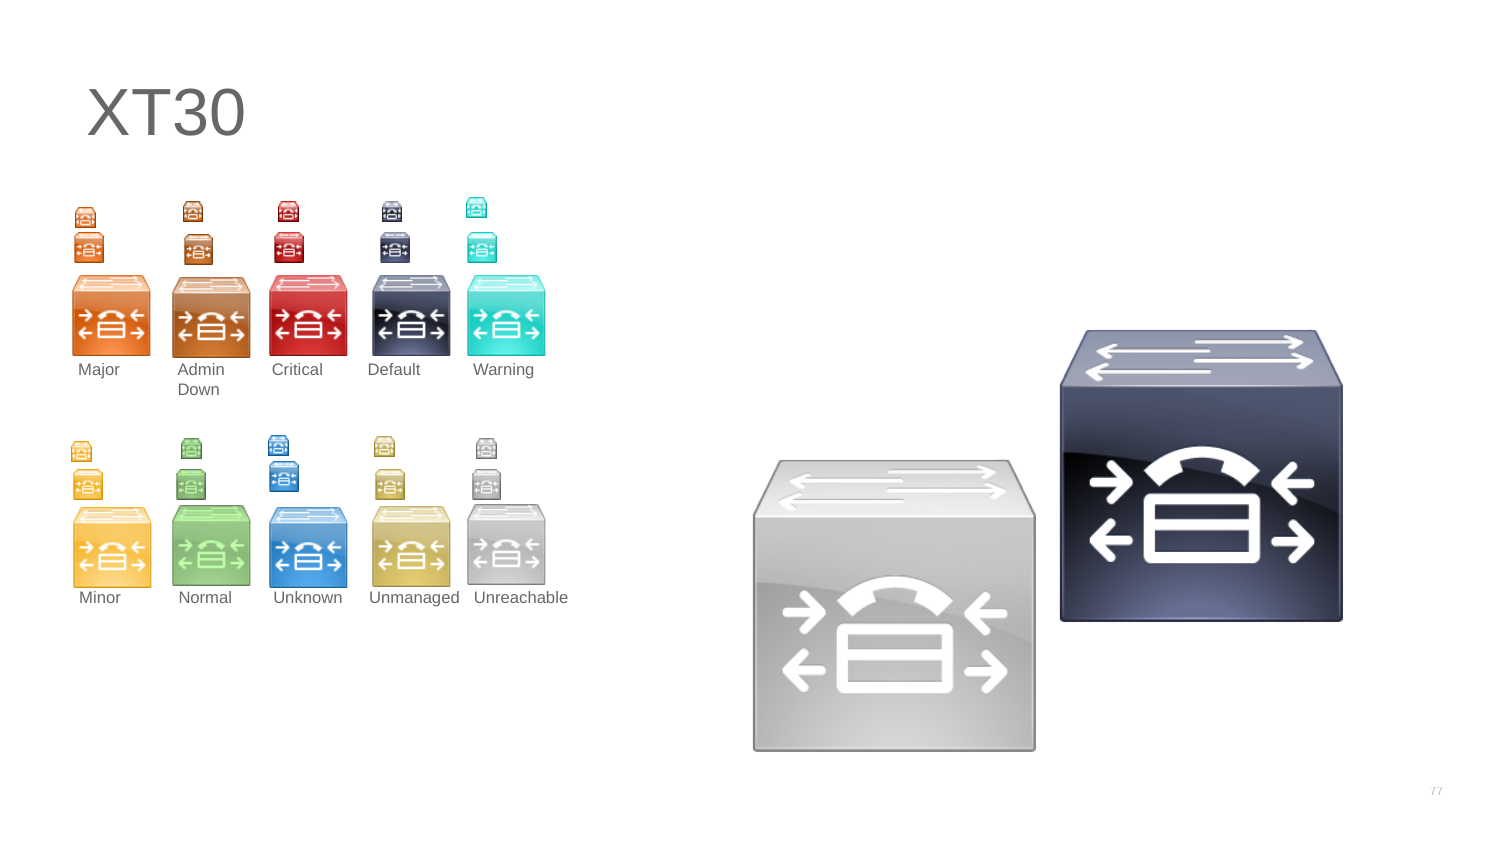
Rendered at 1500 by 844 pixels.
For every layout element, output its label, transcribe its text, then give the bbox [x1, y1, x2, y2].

picture [72, 506, 153, 588]
picture [374, 436, 395, 458]
picture [379, 232, 410, 264]
picture [170, 276, 252, 358]
picture [182, 200, 204, 222]
picture [381, 200, 403, 222]
picture [71, 275, 153, 356]
picture [175, 469, 206, 500]
picture [268, 506, 349, 588]
picture [170, 504, 252, 586]
picture [268, 461, 299, 493]
picture [73, 232, 104, 264]
picture [466, 275, 547, 356]
picture [72, 468, 103, 500]
picture [71, 441, 93, 463]
picture [273, 232, 304, 264]
picture [268, 435, 289, 456]
picture [470, 468, 502, 500]
picture [374, 468, 405, 500]
picture [466, 232, 497, 264]
picture [466, 504, 547, 585]
picture [75, 207, 97, 228]
title XT30 [71, 55, 1441, 176]
picture [268, 275, 350, 356]
picture [371, 275, 453, 356]
picture [182, 234, 214, 265]
picture [476, 438, 497, 459]
picture [466, 197, 487, 218]
picture [734, 315, 1362, 766]
picture [371, 506, 453, 587]
picture [278, 200, 299, 222]
picture [180, 438, 202, 460]
